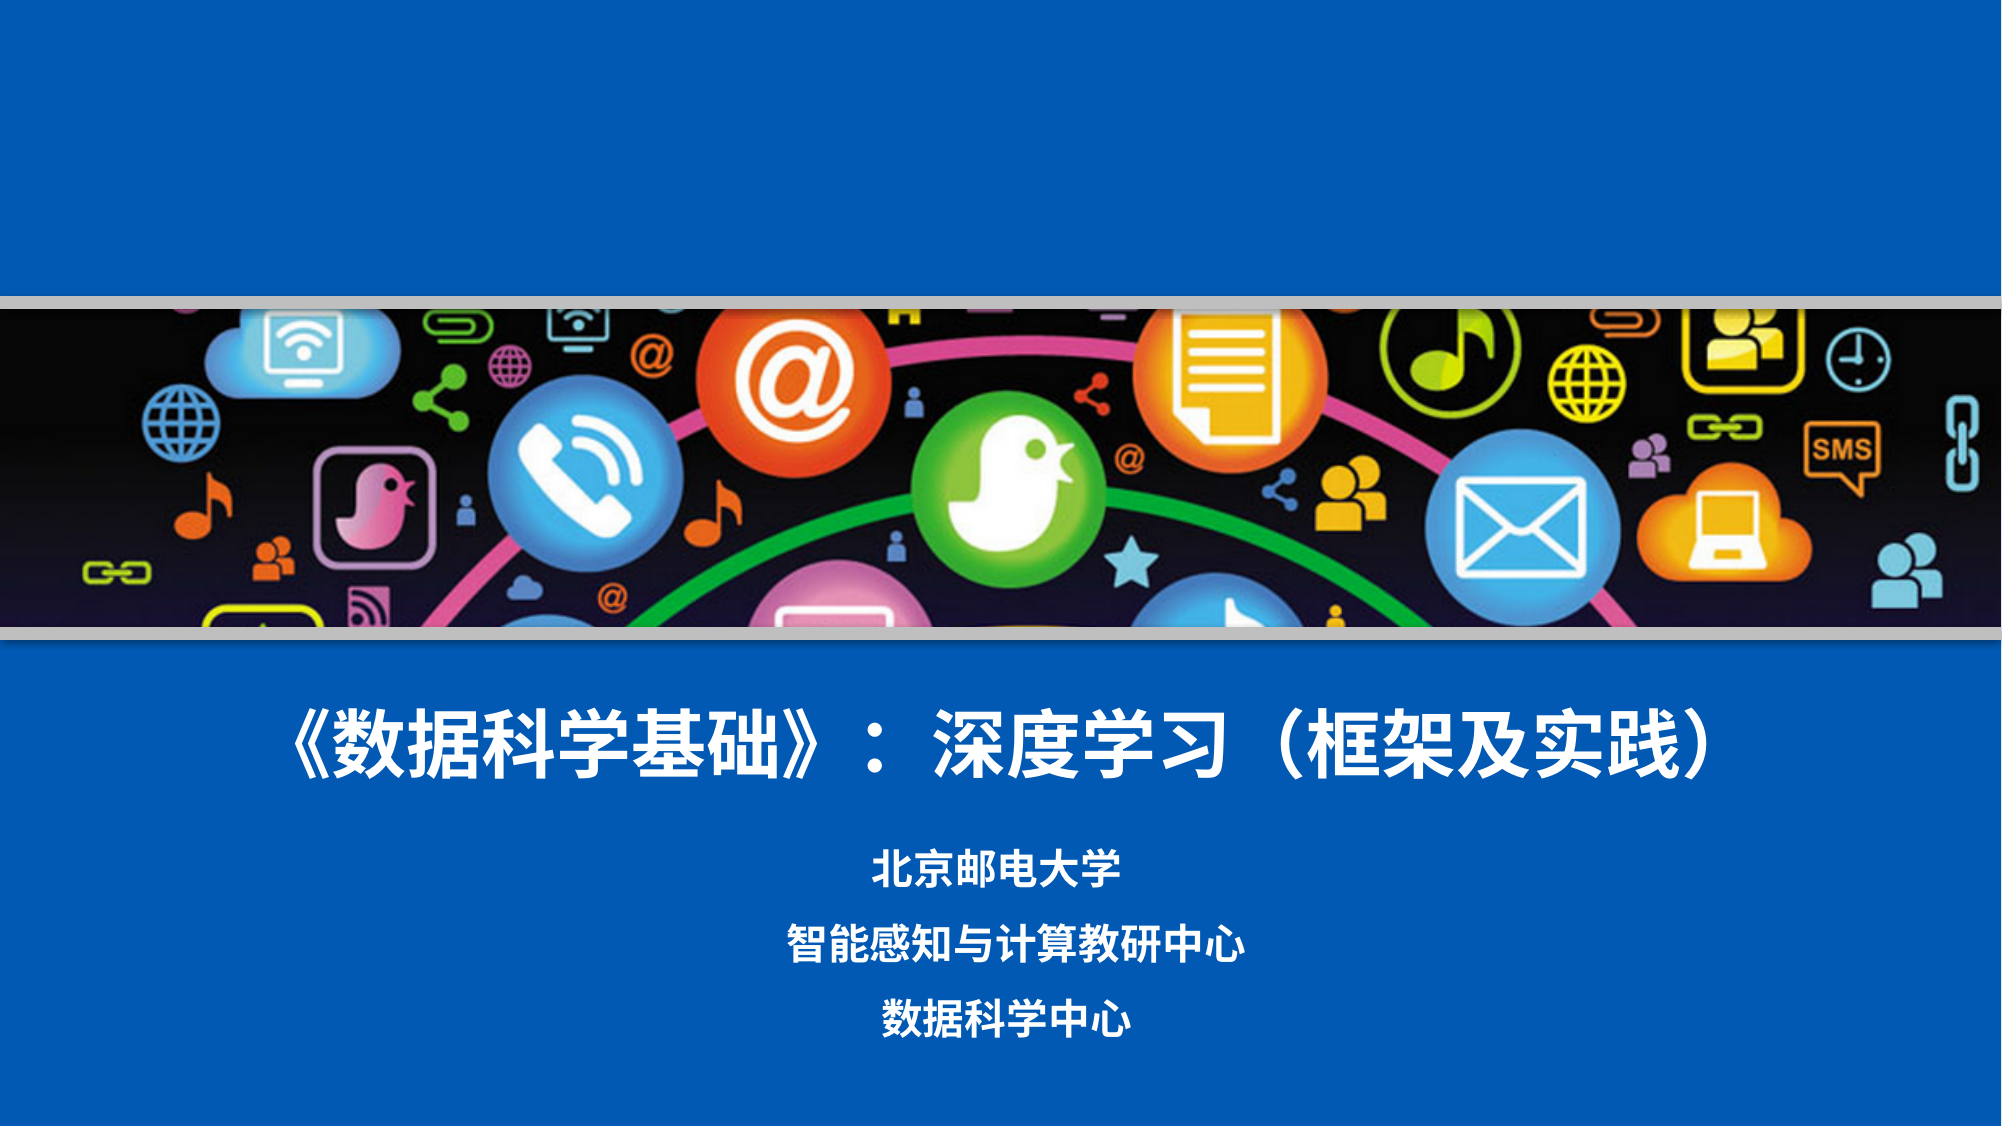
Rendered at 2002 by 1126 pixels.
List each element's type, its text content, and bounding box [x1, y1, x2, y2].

text_box 《数据科学基础》：深度学习（框架及实践） 北京邮电大学 智能感知与计算教研中心 数据科学中心 [79, 645, 1934, 1050]
picture [0, 309, 2001, 627]
